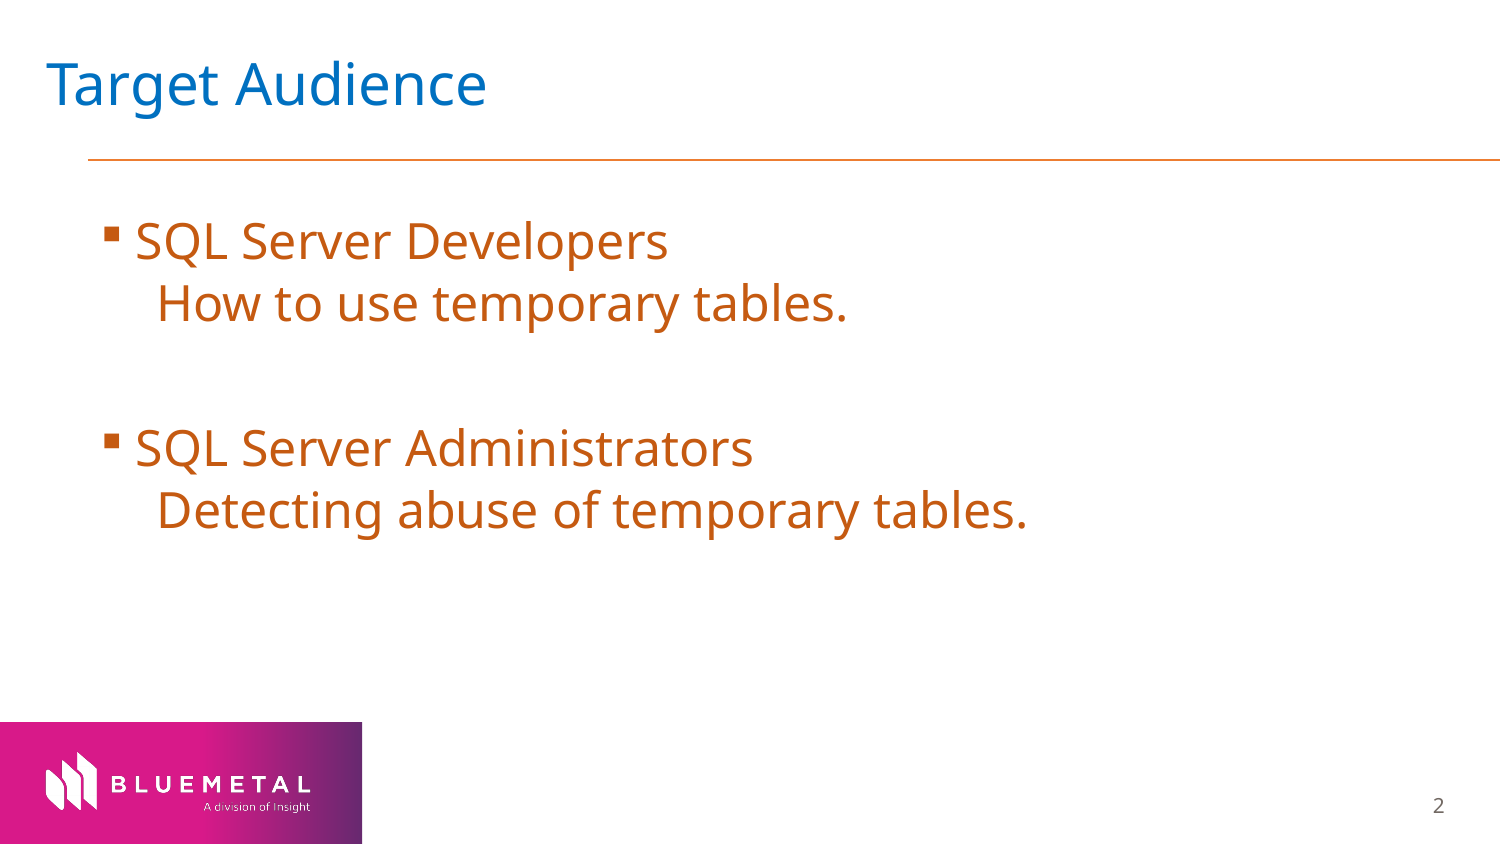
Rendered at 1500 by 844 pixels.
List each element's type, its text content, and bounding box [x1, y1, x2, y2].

list SQL Server Developers How to use temporary tables. SQL Server Administrators Detecting abuse of temporary tables. [29, 156, 1459, 439]
title Target Audience [31, 30, 1461, 143]
